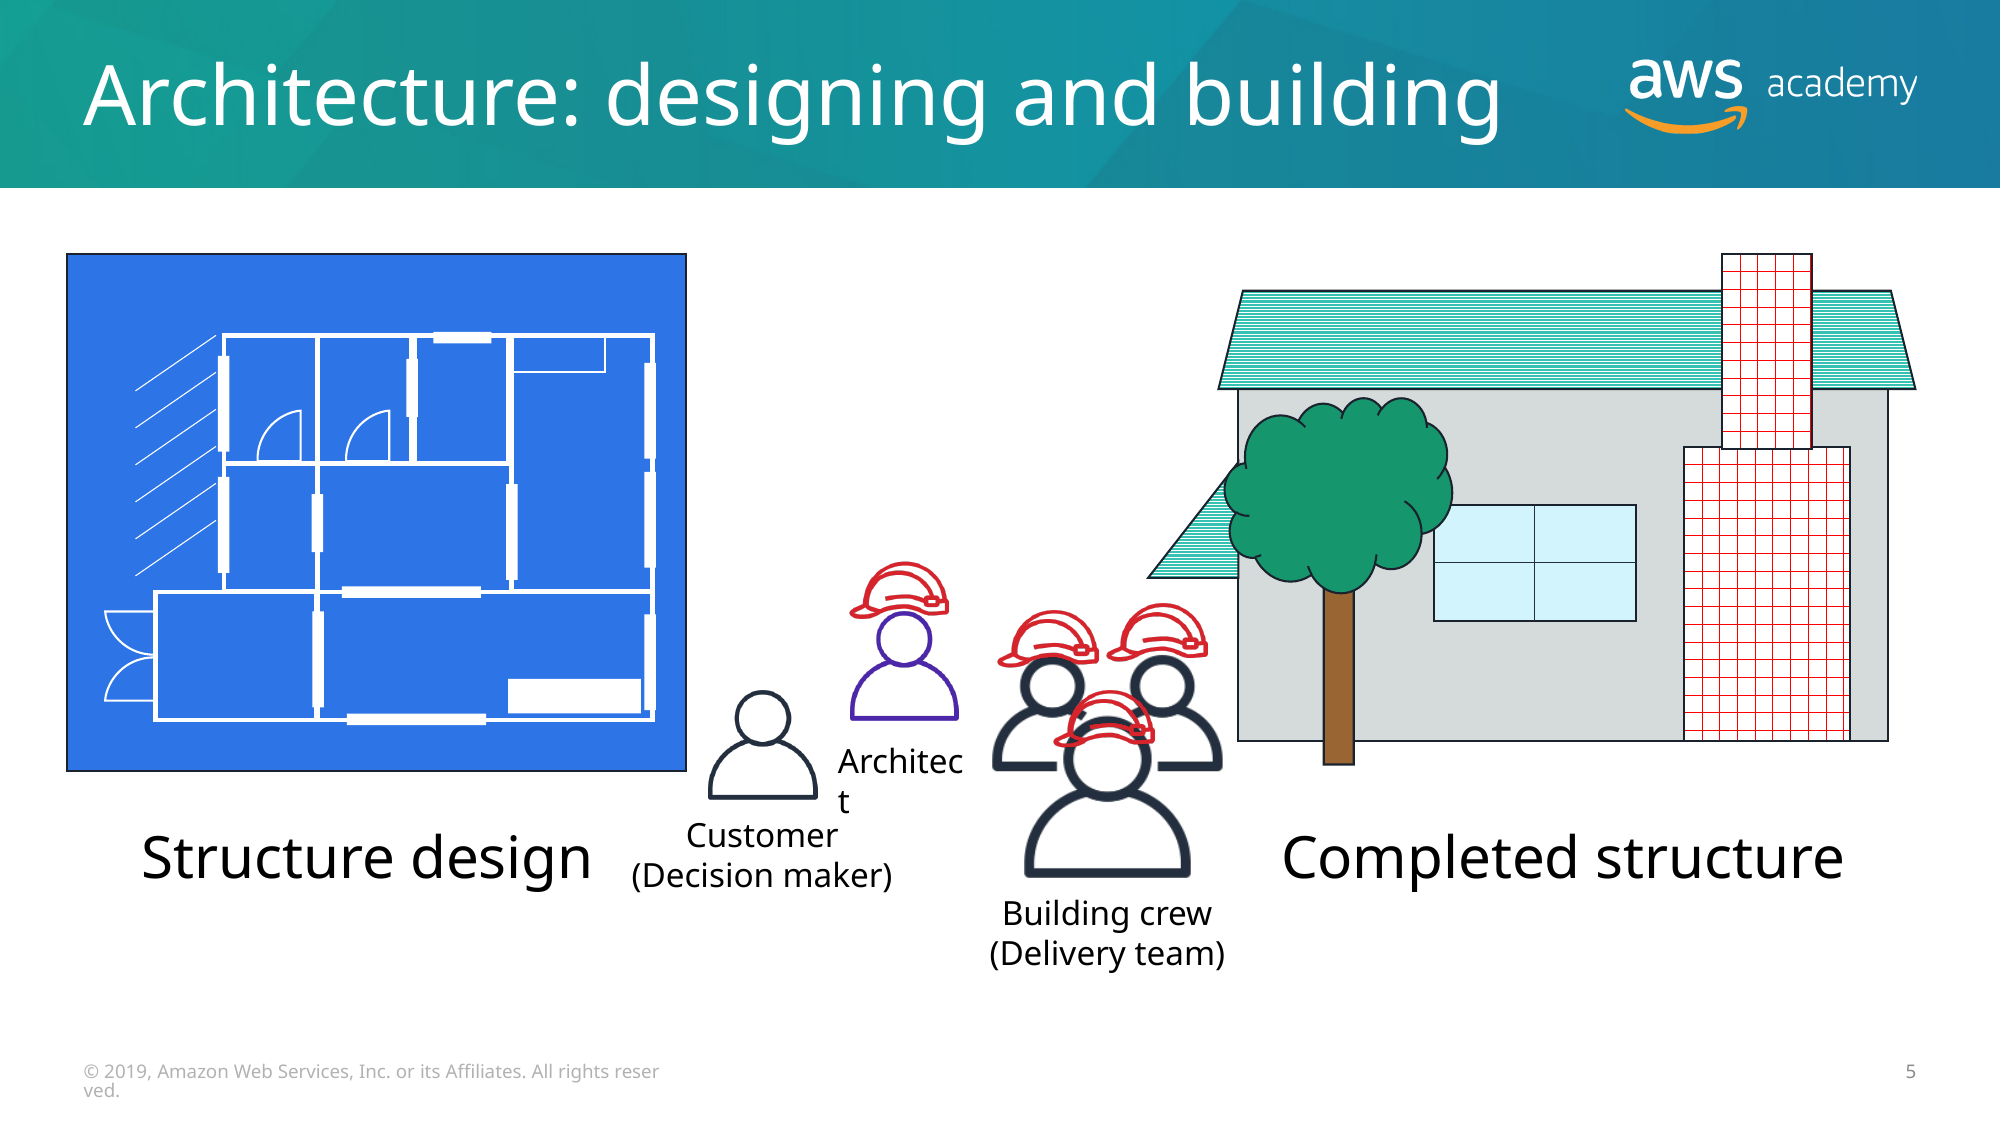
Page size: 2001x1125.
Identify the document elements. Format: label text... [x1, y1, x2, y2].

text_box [67, 253, 1916, 981]
footer © 2019, Amazon Web Services, Inc. or its Affiliates. All rights reserved. [68, 1042, 682, 1103]
picture [0, 0, 2000, 188]
slide_number 5 [1481, 1042, 1932, 1103]
title Architecture: designing and building [68, 59, 1551, 138]
